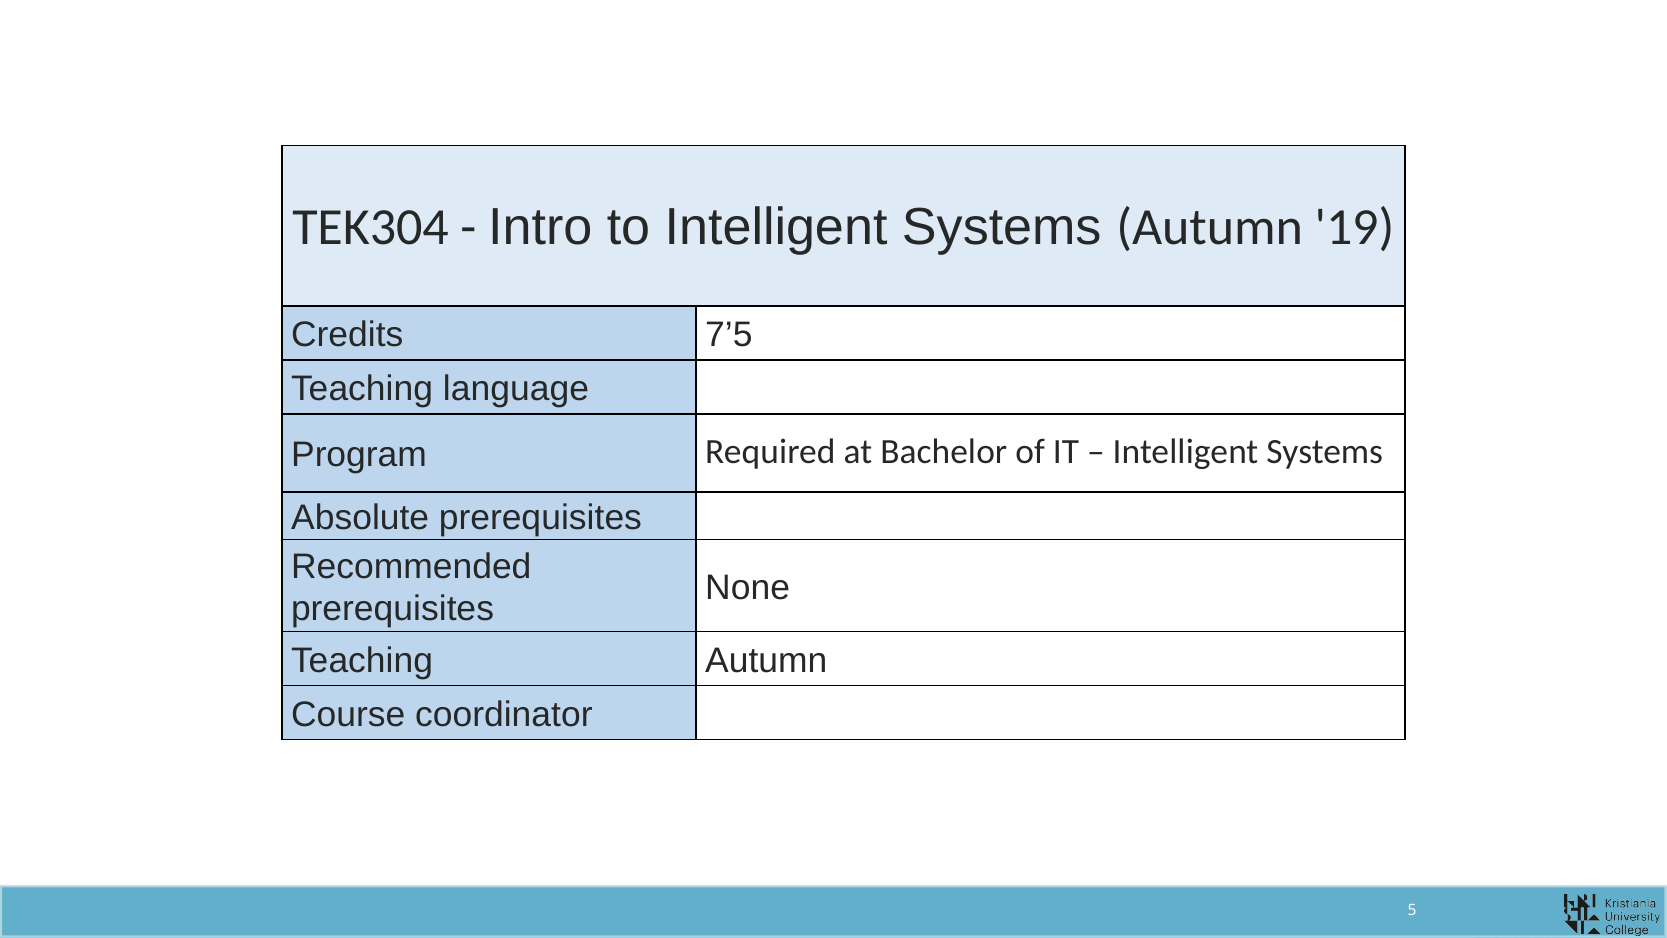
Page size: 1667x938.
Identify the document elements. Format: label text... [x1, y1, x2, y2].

table_header TEK304 - Intro to Intelligent Systems (Autumn '19) [283, 146, 1404, 305]
picture [1564, 894, 1660, 936]
table_cell Absolute prerequisites [283, 493, 695, 539]
table_cell Credits [283, 307, 695, 359]
table_cell [697, 493, 1404, 539]
table_cell None [697, 540, 1404, 631]
table_cell Teaching [283, 632, 695, 685]
slide_number 5 [1148, 885, 1432, 936]
table_cell [697, 686, 1404, 739]
table_cell Required at Bachelor of IT – Intelligent Systems [697, 415, 1404, 491]
table_cell Teaching language [283, 361, 695, 413]
table_cell Autumn [697, 632, 1404, 685]
table_cell Course coordinator [283, 686, 695, 739]
table_cell 7’5 [697, 307, 1404, 359]
table_cell Program [283, 415, 695, 491]
table_cell [697, 361, 1404, 413]
table_cell Recommended prerequisites [283, 540, 695, 631]
